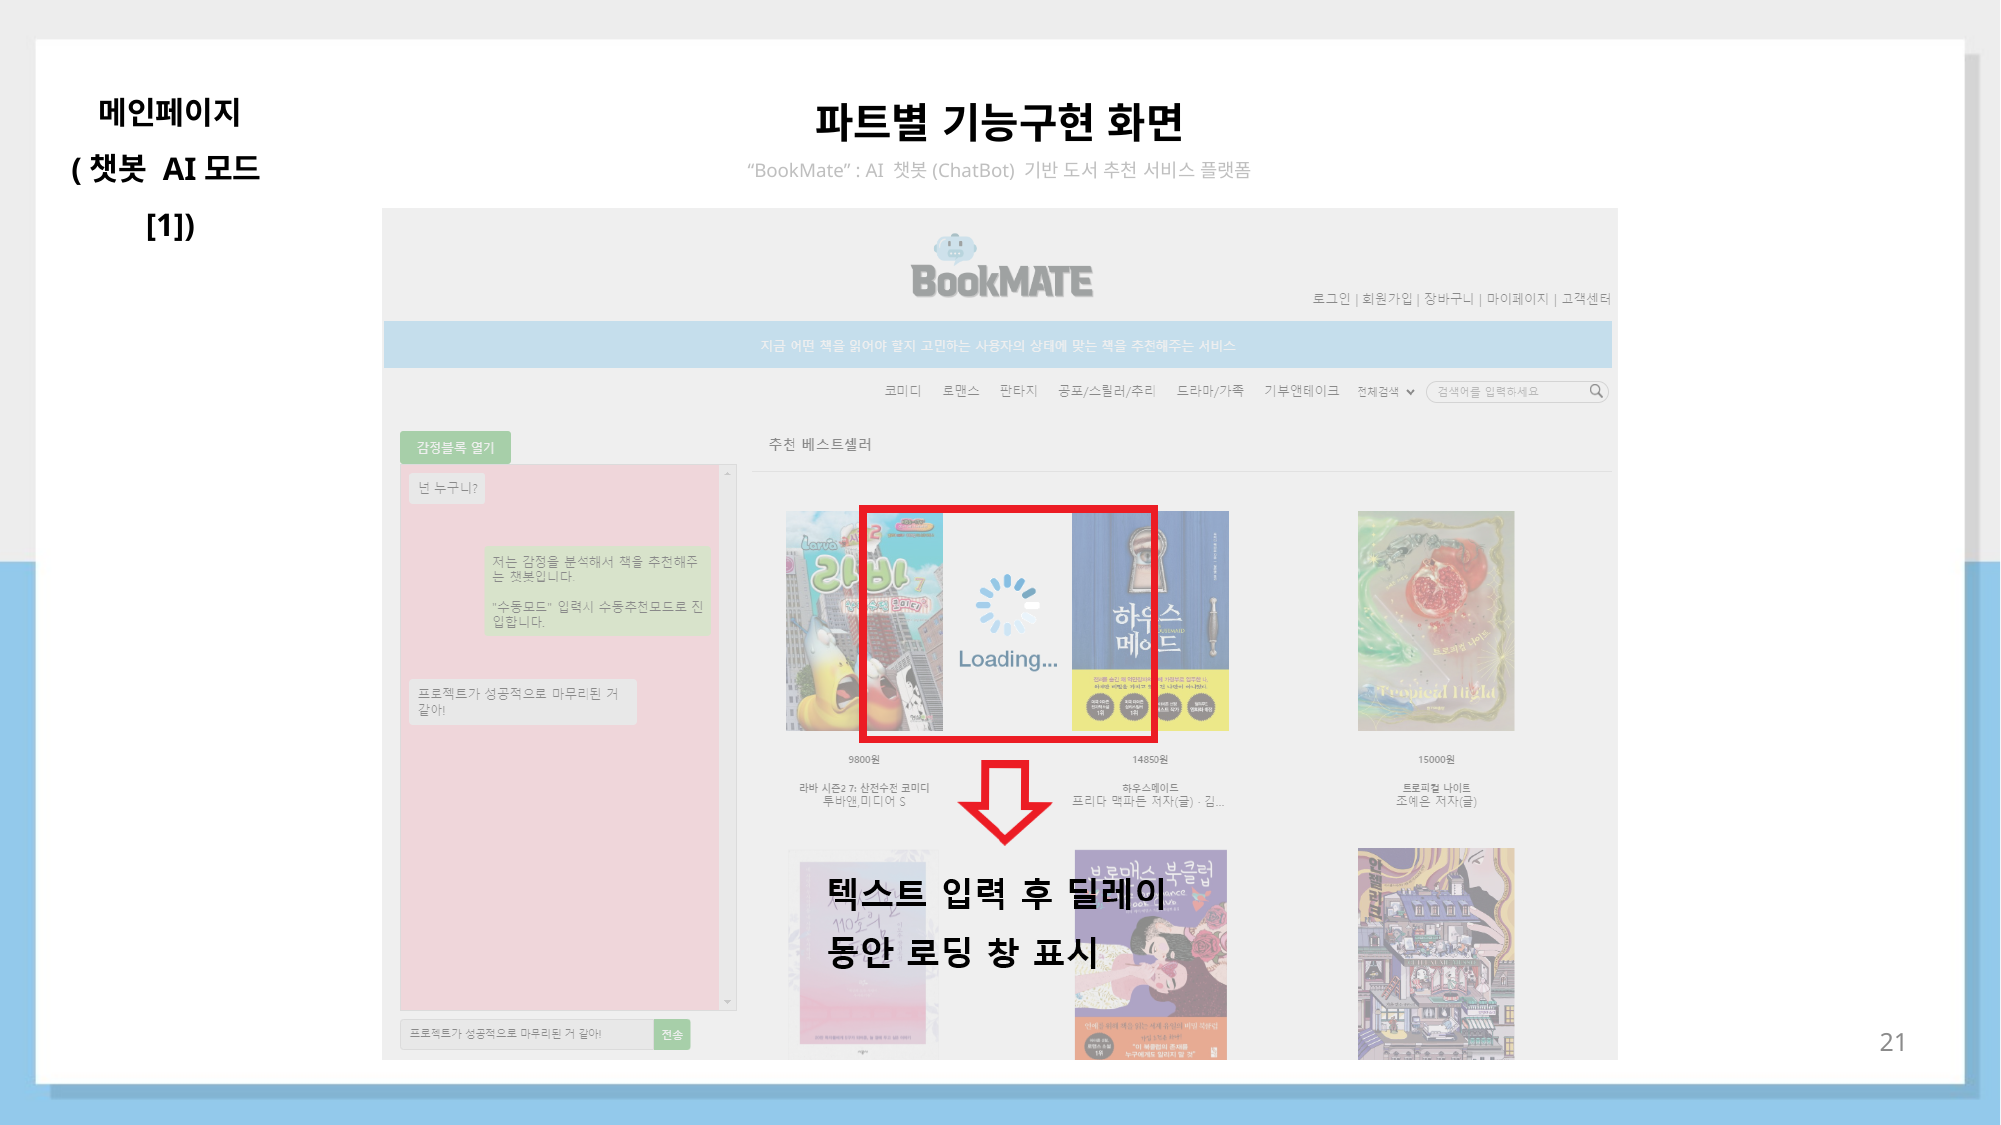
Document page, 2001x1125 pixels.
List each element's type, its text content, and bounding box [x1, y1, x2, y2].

slide_number 21 [1473, 1013, 1924, 1074]
picture [0, 0, 2001, 1125]
text_box 파트별 기능구현 화면 “BookMate” : AI 챗봇(ChatBot) 기반 도서 추천 서비스 플랫폼 [717, 64, 1283, 189]
text_box 메인페이지 (챗봇 AI모드[1]) [38, 67, 302, 251]
